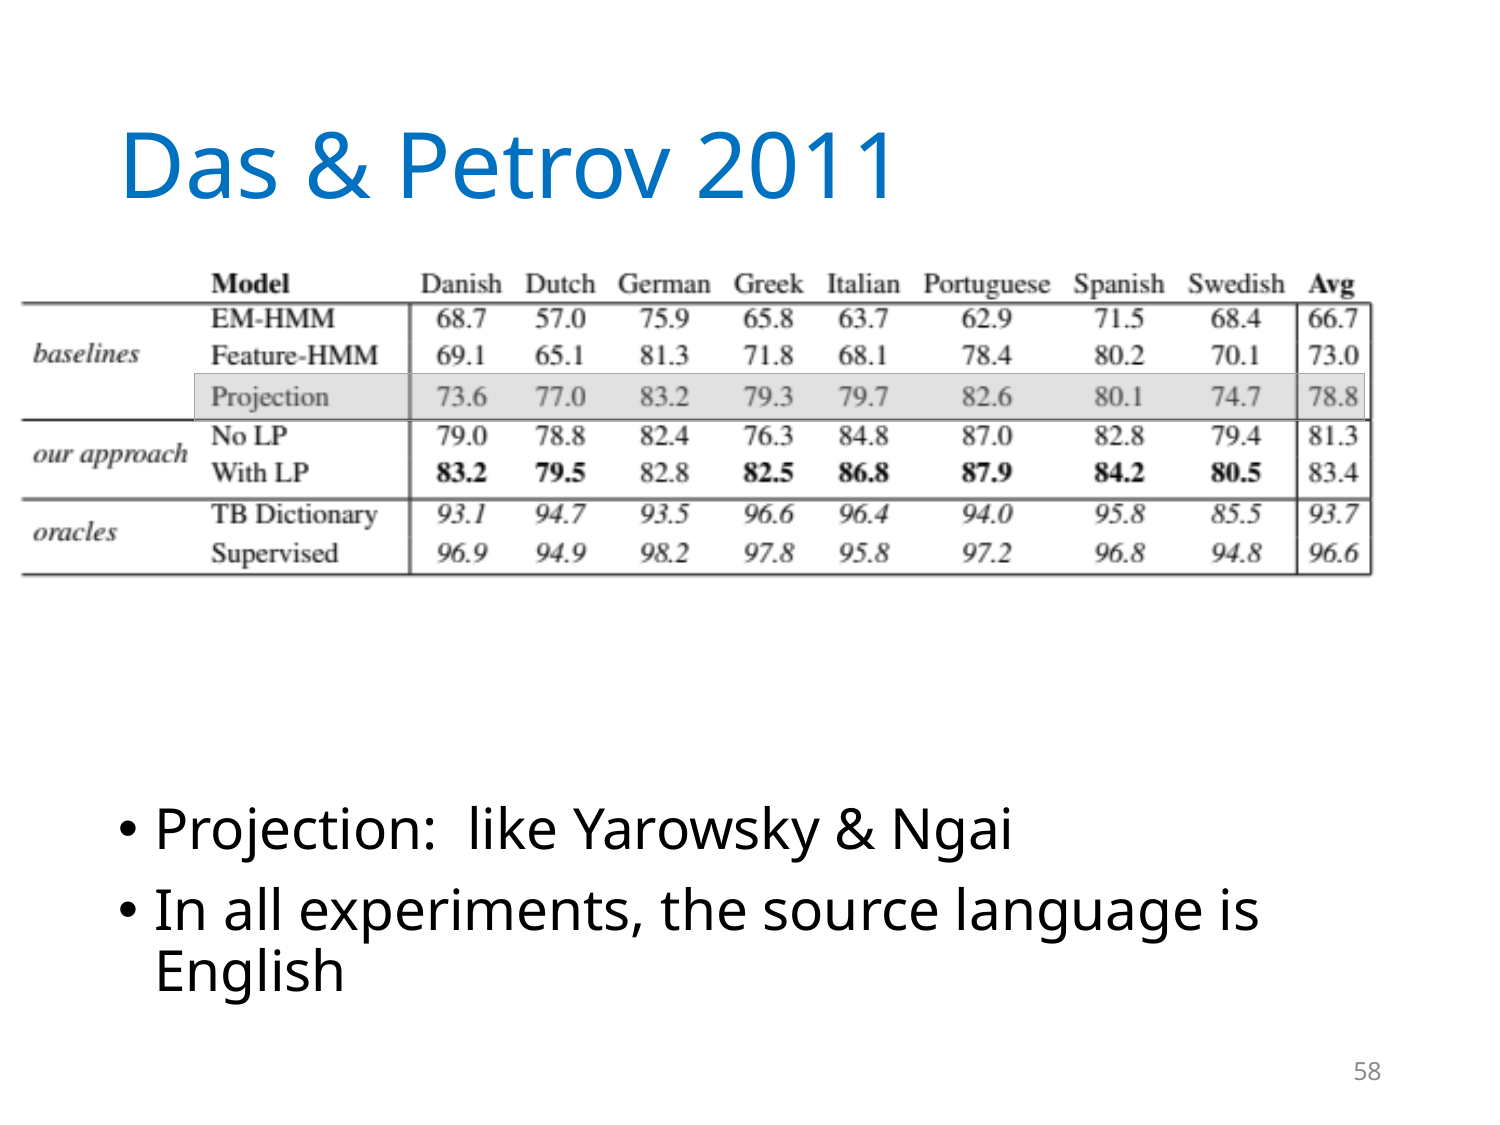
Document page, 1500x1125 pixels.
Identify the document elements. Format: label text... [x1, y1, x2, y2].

list Projection: like Yarowsky & Ngai In all experiments, the source language is English [103, 299, 1397, 1014]
picture [13, 250, 1377, 587]
title Das & Petrov 2011 [103, 59, 1397, 278]
slide_number 58 [1059, 1042, 1397, 1103]
